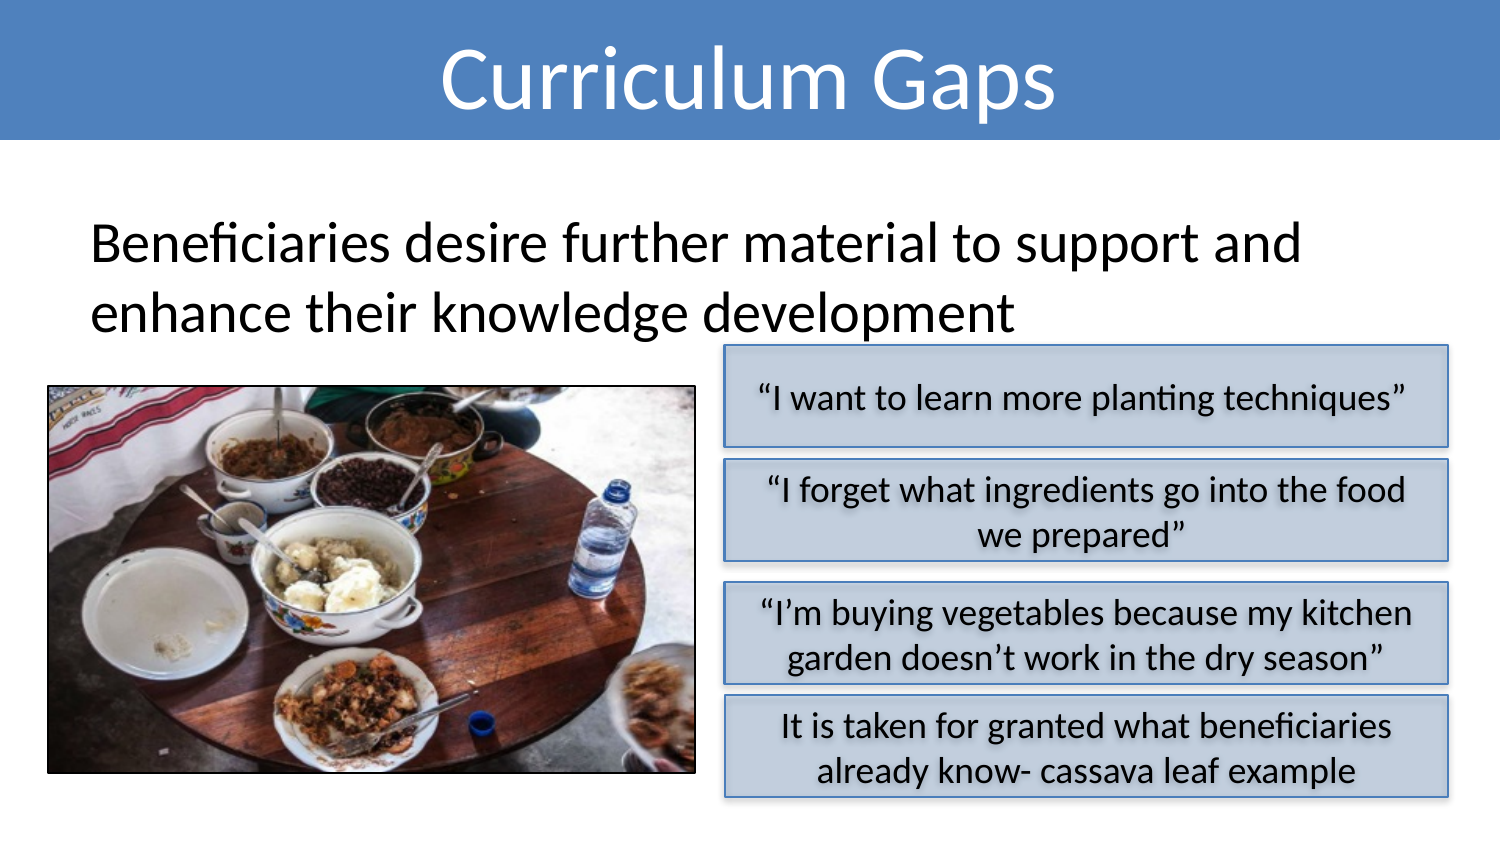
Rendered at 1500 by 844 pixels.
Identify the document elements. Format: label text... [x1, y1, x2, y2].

list Beneficiaries desire further material to support and enhance their knowledge development [75, 196, 1425, 754]
text_box “I forget what ingredients go into the food we prepared” [724, 459, 1449, 562]
title Curriculum Gaps [36, 2, 1462, 144]
text_box “I’m buying vegetables because my kitchen garden doesn’t work in the dry season” [724, 581, 1449, 685]
picture [48, 386, 695, 773]
text_box It is taken for granted what beneficiaries already know- cassava leaf example [724, 694, 1449, 798]
text_box “I want to learn more planting techniques” [724, 344, 1449, 448]
